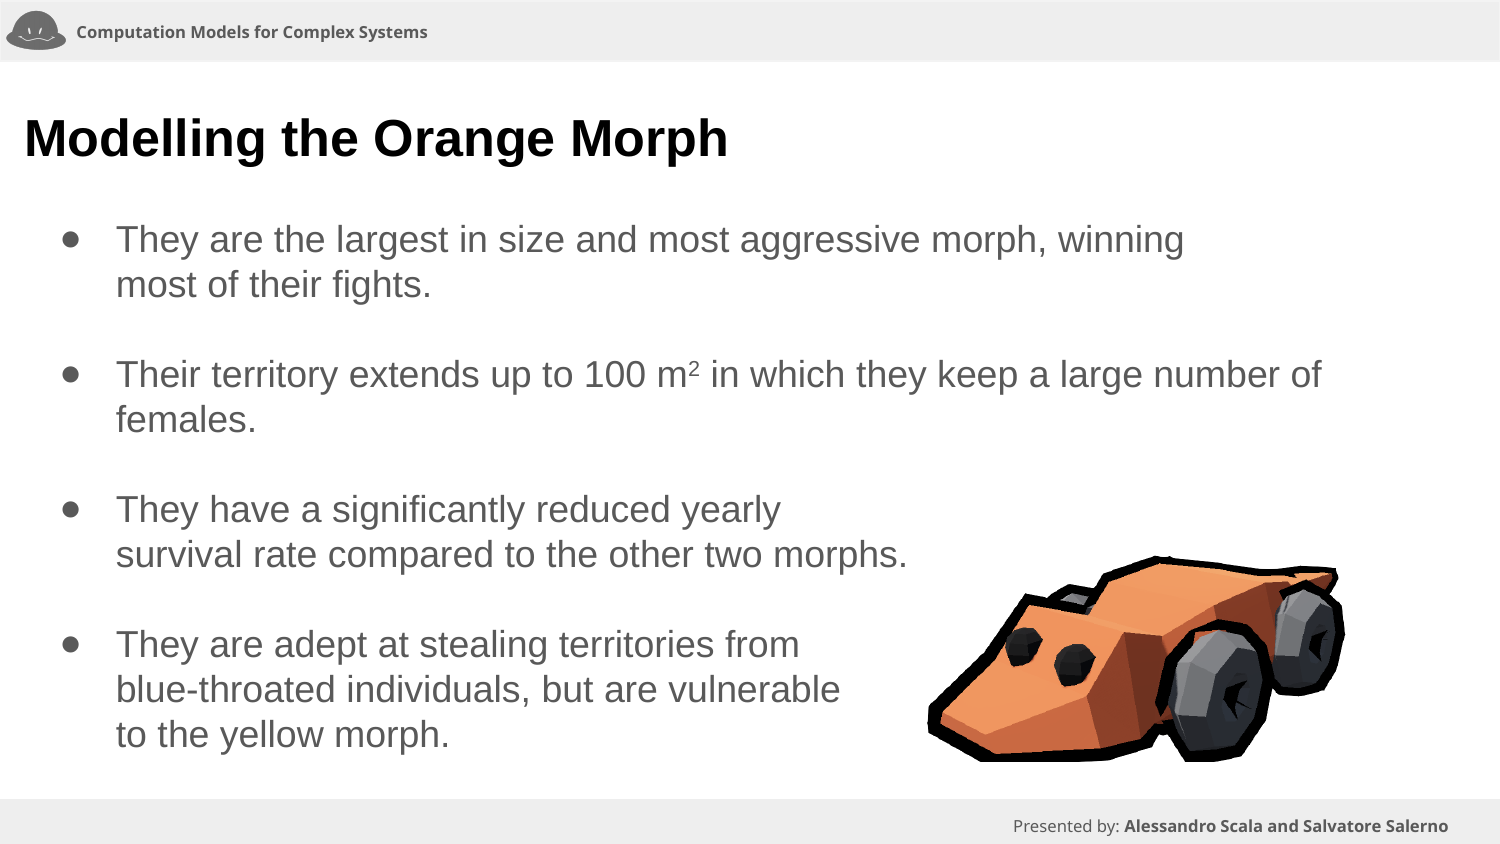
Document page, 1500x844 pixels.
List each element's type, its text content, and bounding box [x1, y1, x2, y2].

subtitle Computation Models for Complex Systems [71, 10, 506, 51]
text_box They are the largest in size and most aggressive morph, winning most of their fights. Their territory extends up to 100 m2 in which they keep a large number of females. They have a significantly reduced yearly survival rate compared to the other two morphs. They are adept at stealing territories from blue-throated individuals, but are vulnerable to the yellow morph. [25, 200, 1448, 800]
text_box [0, 0, 1500, 61]
picture [4, 2, 69, 58]
title Presented by: Alessandro Scala and Salvatore Salerno [998, 811, 1472, 844]
text_box [0, 799, 1500, 844]
picture [900, 505, 1411, 763]
text_box Modelling the Orange Morph [9, 88, 1458, 182]
